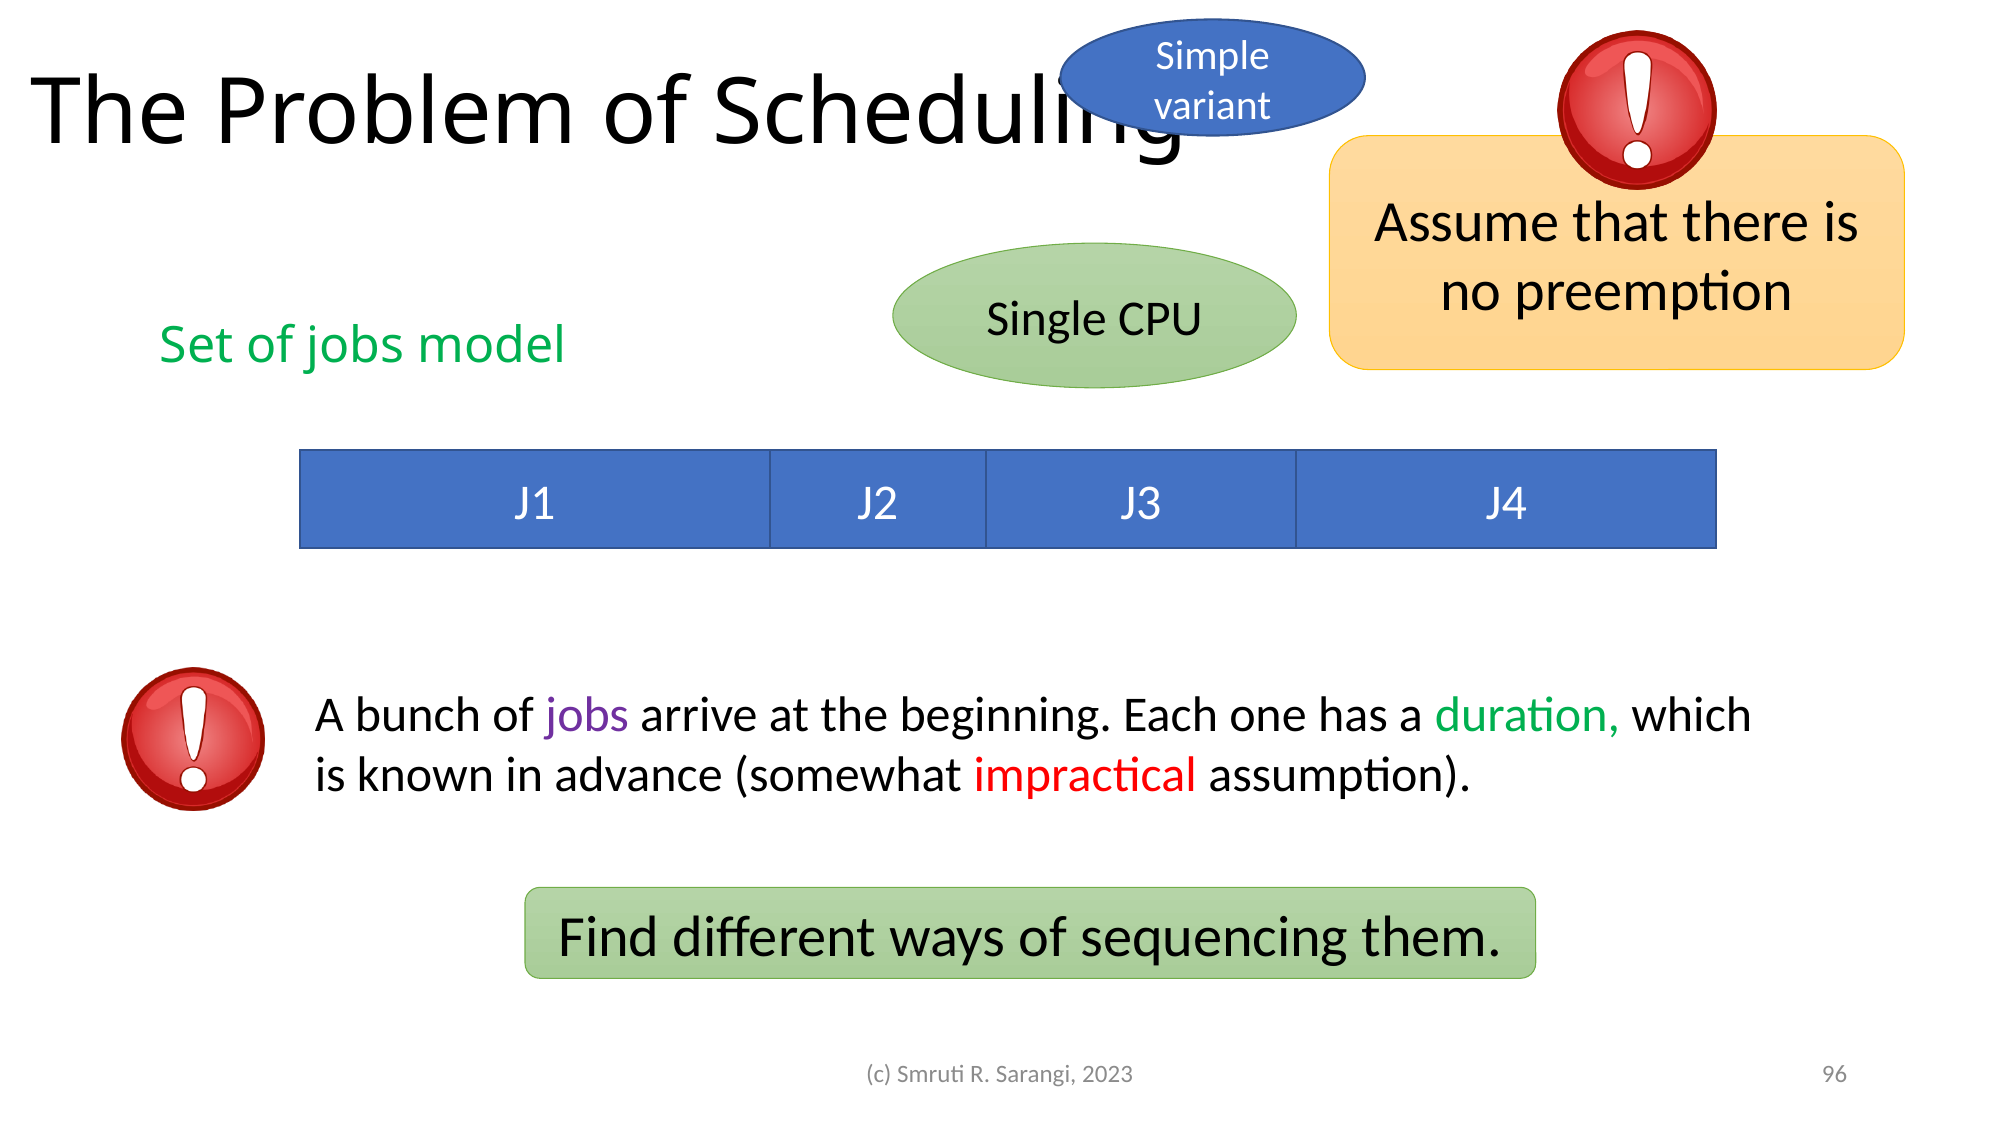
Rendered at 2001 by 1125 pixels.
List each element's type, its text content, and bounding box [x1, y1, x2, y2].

picture [121, 667, 265, 811]
text_box Set of jobs model [144, 305, 582, 381]
text_box J4 [1295, 449, 1717, 549]
text_box Simple variant [1059, 18, 1366, 137]
text_box J1 [299, 449, 769, 549]
slide_number 96 [1412, 1042, 1863, 1103]
text_box A bunch of jobs arrive at the beginning. Each one has a duration, which is known in advance (somewhat impractical assumption). [300, 673, 1781, 809]
text_box J3 [985, 449, 1295, 549]
text_box Assume that there is no preemption [1328, 135, 1906, 371]
text_box Single CPU [892, 242, 1297, 389]
text_box Find different ways of sequencing them. [524, 886, 1537, 979]
picture [1557, 30, 1718, 190]
title The Problem of Scheduling [15, 5, 1741, 223]
footer (c) Smruti R. Sarangi, 2023 [662, 1042, 1338, 1103]
text_box J2 [769, 449, 985, 549]
